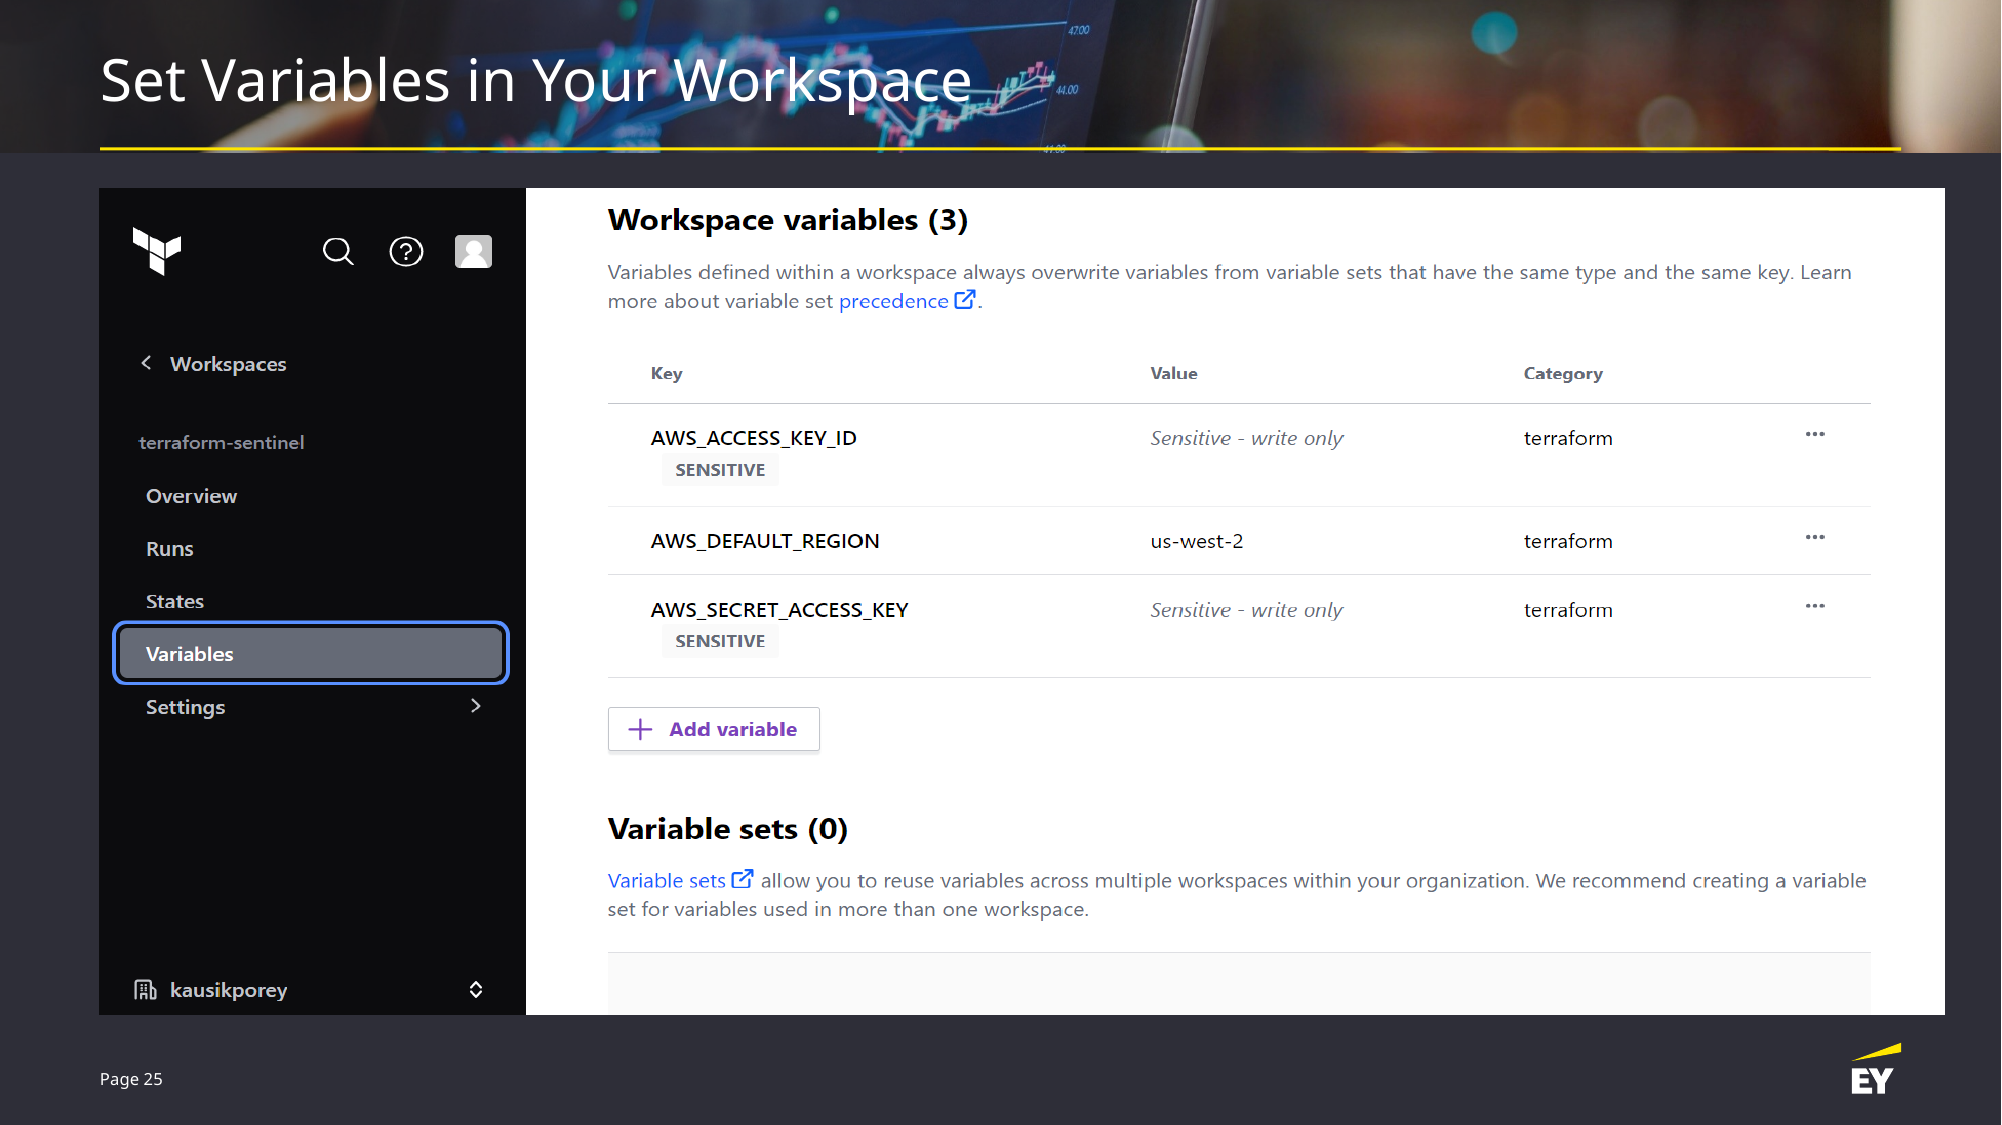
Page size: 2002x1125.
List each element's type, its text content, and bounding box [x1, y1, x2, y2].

picture [841, 0, 2001, 153]
title Set Variables in Your Workspace [100, 53, 1902, 151]
picture [98, 188, 1945, 1015]
